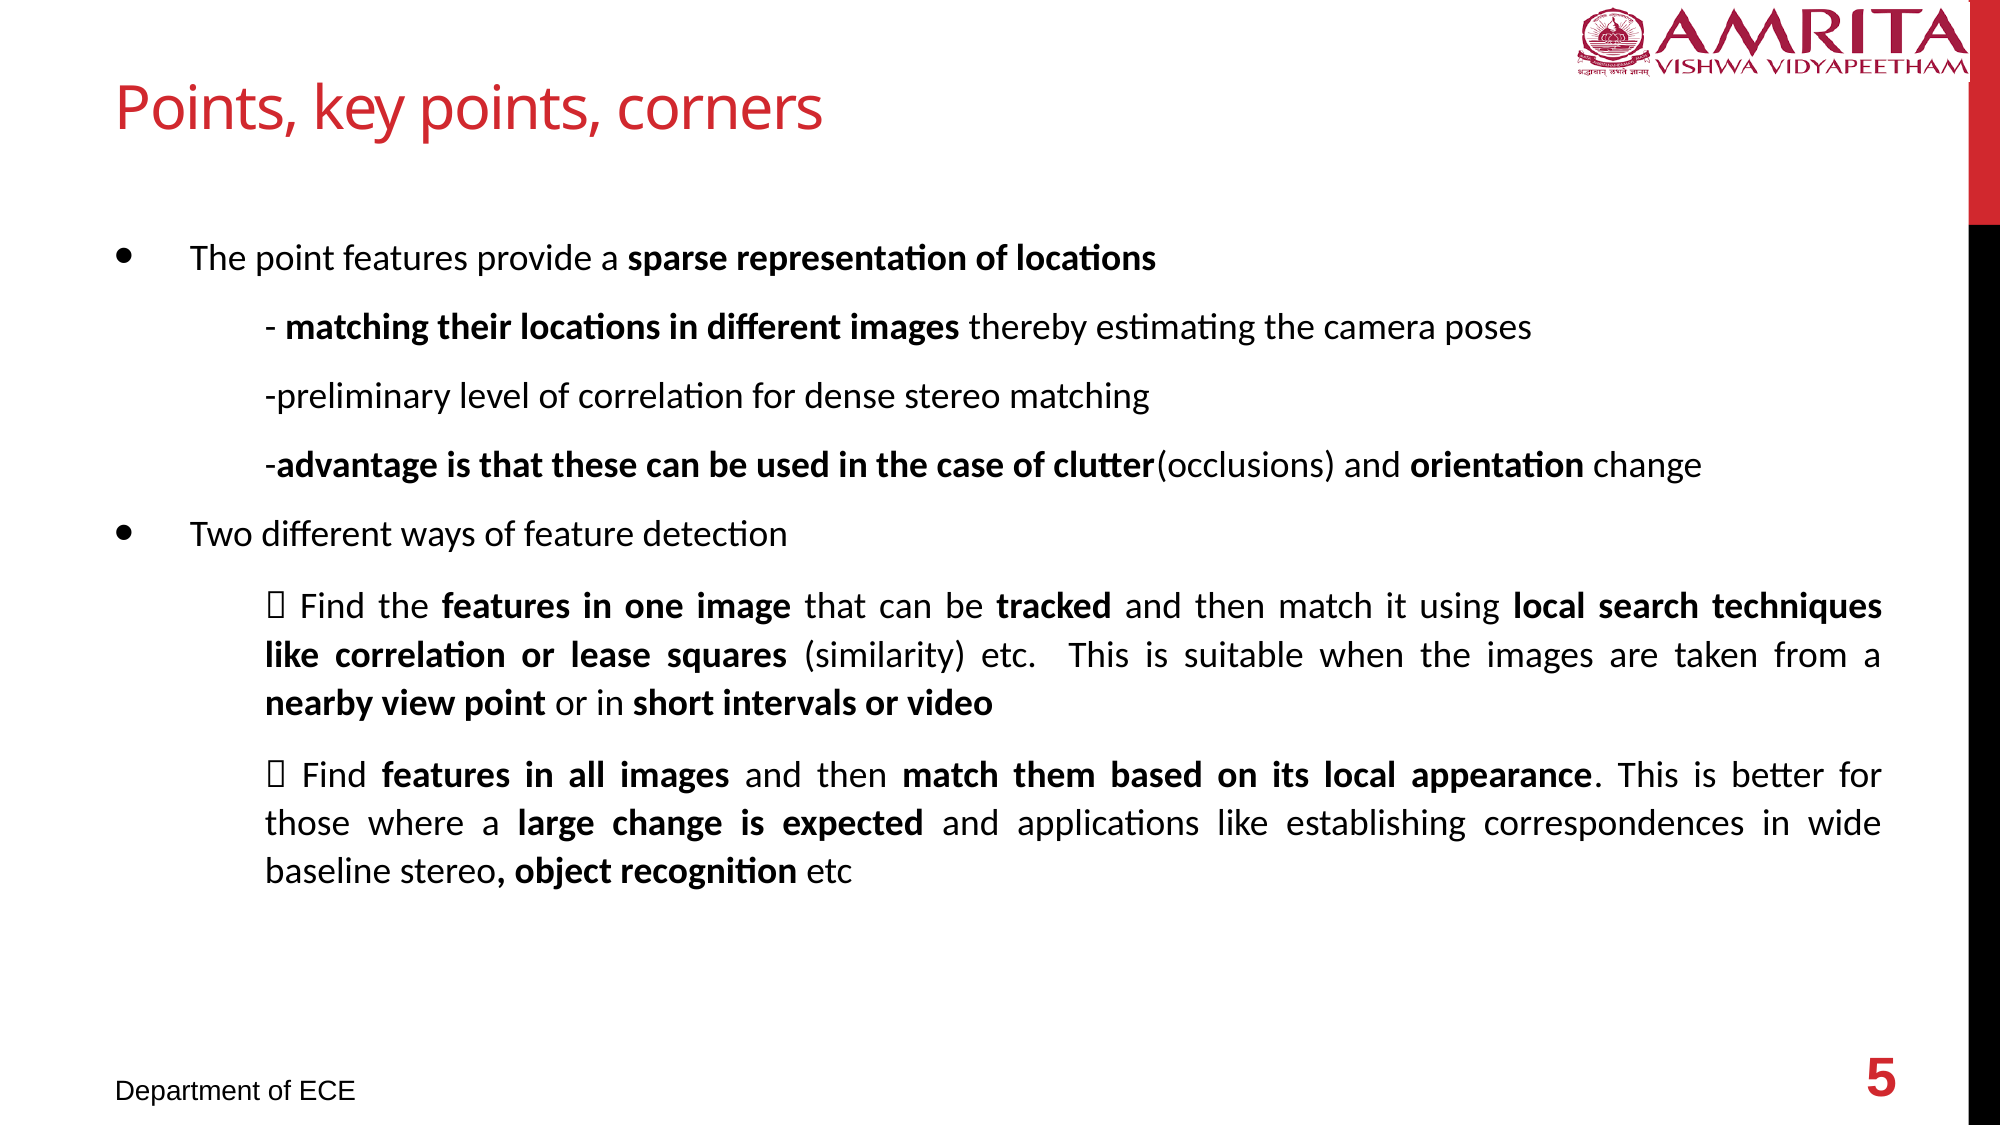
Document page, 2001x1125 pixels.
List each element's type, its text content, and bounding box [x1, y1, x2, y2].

picture [1575, 2, 1970, 82]
slide_number 5 [1851, 1033, 1977, 1114]
footer Department of ECE [99, 1065, 850, 1112]
title Points, key points, corners [99, 25, 1898, 185]
list The point features provide a sparse representation of locations - matching their locations in different images thereby estimating the camera poses -preliminary level of correlation for dense stereo matching -advantage is that these can be used in the case of clutter(occlusions) and orientation change Two different ways of feature detection  Find the features in one image that can be tracked and then match it using local search techniques like correlation or lease squares (similarity) etc. This is suitable when the images are taken from a nearby view point or in short intervals or video  Find features in all images and then match them based on its local appearance. This is better for those where a large change is expected and applications like establishing correspondences in wide baseline stereo, object recognition etc [99, 224, 1898, 1005]
